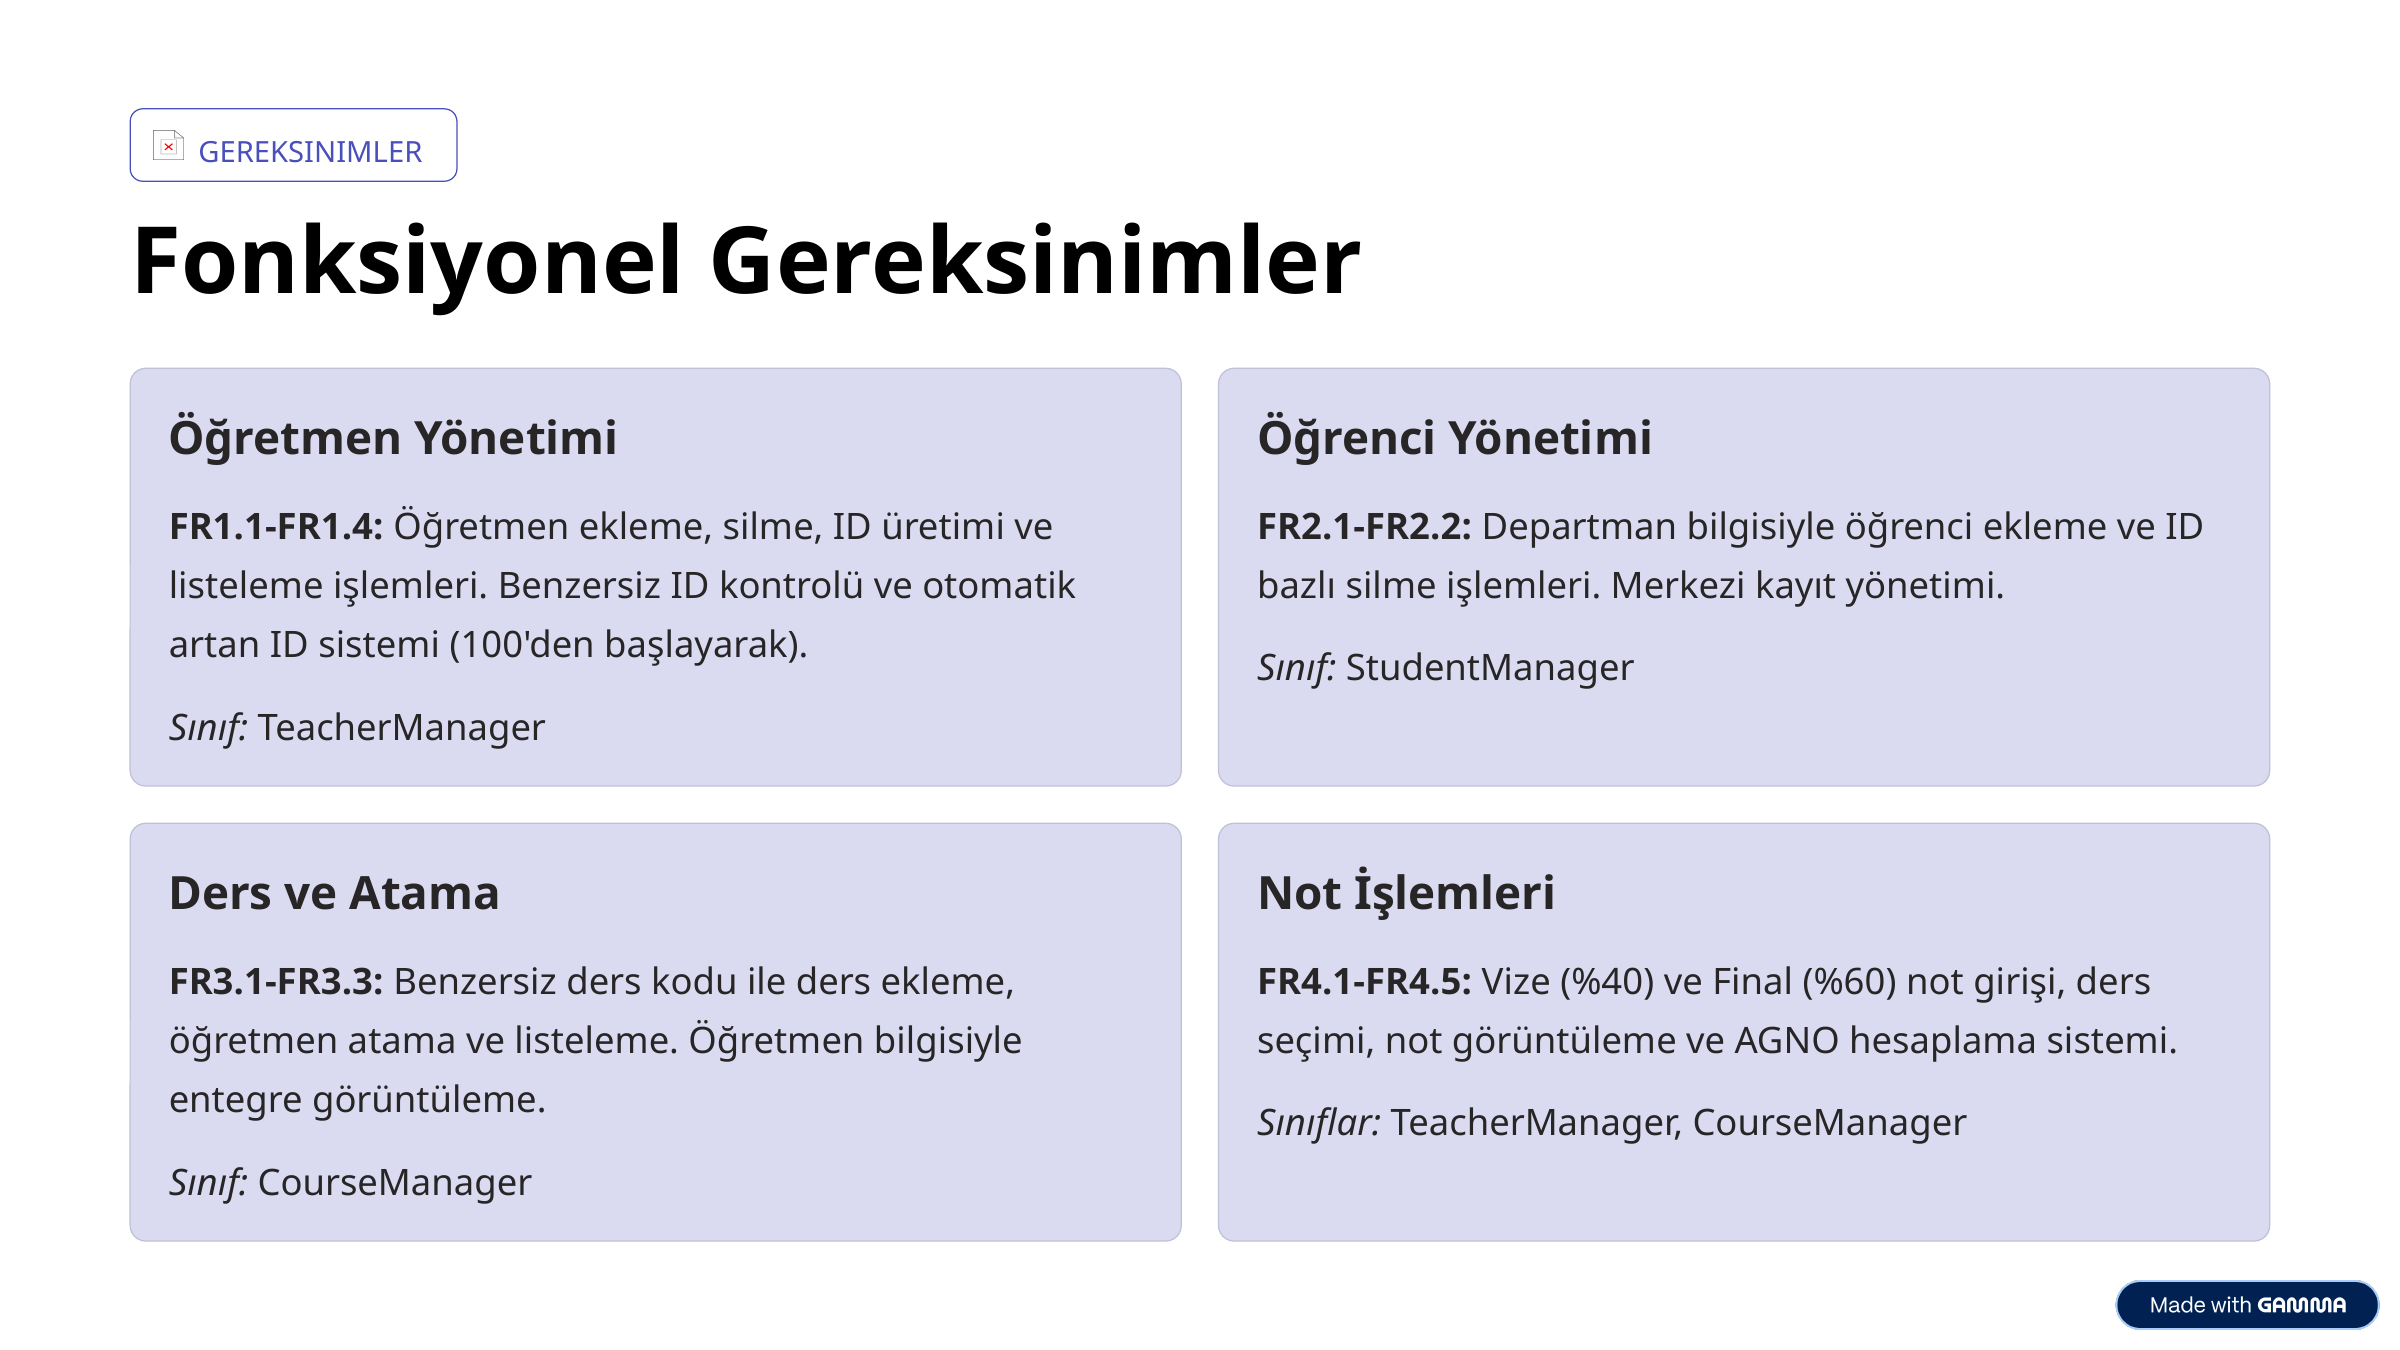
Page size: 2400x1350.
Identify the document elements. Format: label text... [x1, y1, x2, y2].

text_box FR4.1-FR4.5: Vize (%40) ve Final (%60) not girişi, ders seçimi, not görüntüleme ve AGNO hesaplama sistemi. [1256, 942, 2232, 1062]
text_box Sınıf: StudentManager [1256, 628, 2232, 688]
text_box [130, 823, 1182, 1242]
text_box Fonksiyonel Gereksinimler [130, 196, 1334, 313]
text_box [130, 368, 1182, 787]
text_box Sınıf: TeacherManager [168, 688, 1143, 748]
text_box Öğretmen Yönetimi [168, 406, 634, 465]
text_box FR3.1-FR3.3: Benzersiz ders kodu ile ders ekleme, öğretmen atama ve listeleme. Öğretmen bilgisiyle entegre görüntüleme. [168, 942, 1143, 1121]
picture [2106, 1271, 2389, 1339]
text_box Sınıflar: TeacherManager, CourseManager [1256, 1083, 2232, 1144]
text_box Sınıf: CourseManager [168, 1143, 1143, 1203]
text_box FR1.1-FR1.4: Öğretmen ekleme, silme, ID üretimi ve listeleme işlemleri. Benzersiz ID kontrolü ve otomatik artan ID sistemi (100'den başlayarak). [168, 487, 1143, 666]
text_box Not İşlemleri [1256, 861, 1723, 920]
text_box [130, 108, 457, 182]
text_box [1218, 823, 2270, 1242]
text_box GEREKSINIMLER [198, 121, 434, 169]
text_box FR2.1-FR2.2: Departman bilgisiyle öğrenci ekleme ve ID bazlı silme işlemleri. Merkezi kayıt yönetimi. [1256, 487, 2232, 607]
text_box Ders ve Atama [168, 861, 634, 920]
text_box [1218, 368, 2270, 787]
picture [153, 130, 184, 160]
text_box Öğrenci Yönetimi [1256, 406, 1723, 465]
